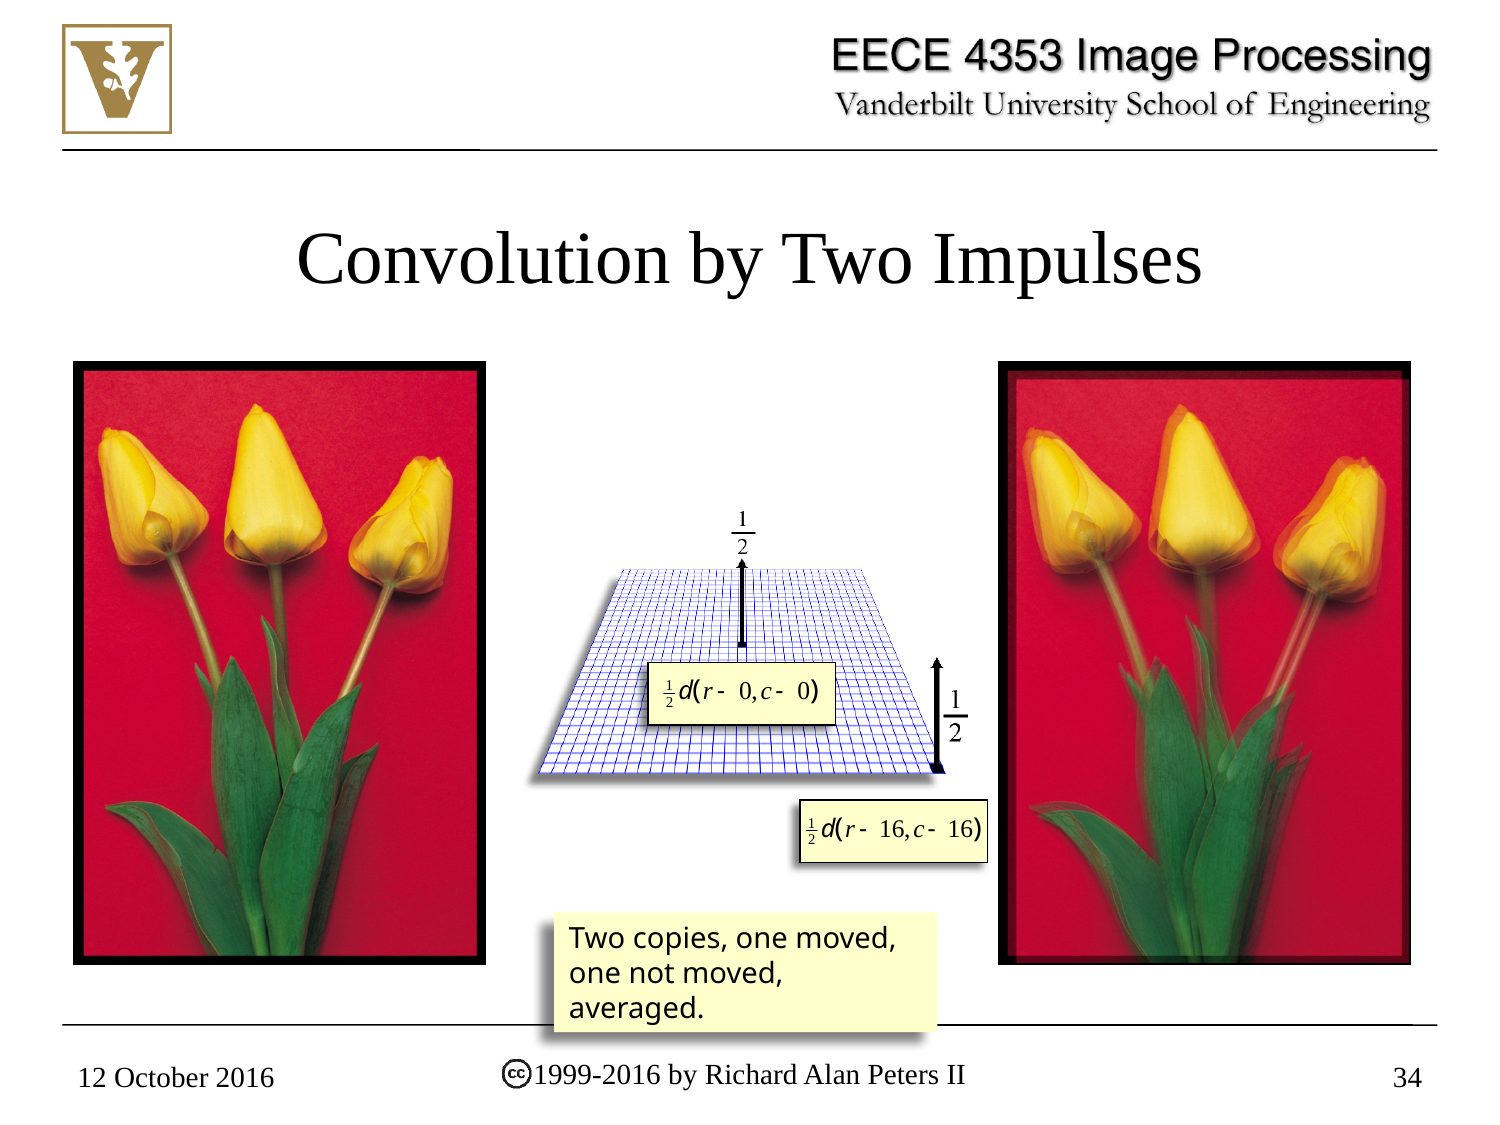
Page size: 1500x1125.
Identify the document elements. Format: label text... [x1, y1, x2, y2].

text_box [659, 673, 824, 713]
text_box [800, 856, 988, 863]
picture [487, 462, 980, 832]
slide_number 34 [1087, 1045, 1438, 1106]
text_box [801, 811, 986, 850]
picture [498, 1055, 512, 1091]
picture [62, 24, 172, 134]
picture [826, 25, 1436, 133]
text_box [984, 799, 988, 811]
picture [999, 362, 1410, 964]
title Convolution by Two Impulses [112, 193, 1388, 313]
picture [74, 362, 485, 964]
text_box Two copies, one moved, one not moved, averaged. [554, 912, 938, 1033]
footer 1999-2016 by Richard Alan Peters II [512, 1042, 988, 1103]
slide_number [62, 1045, 413, 1106]
